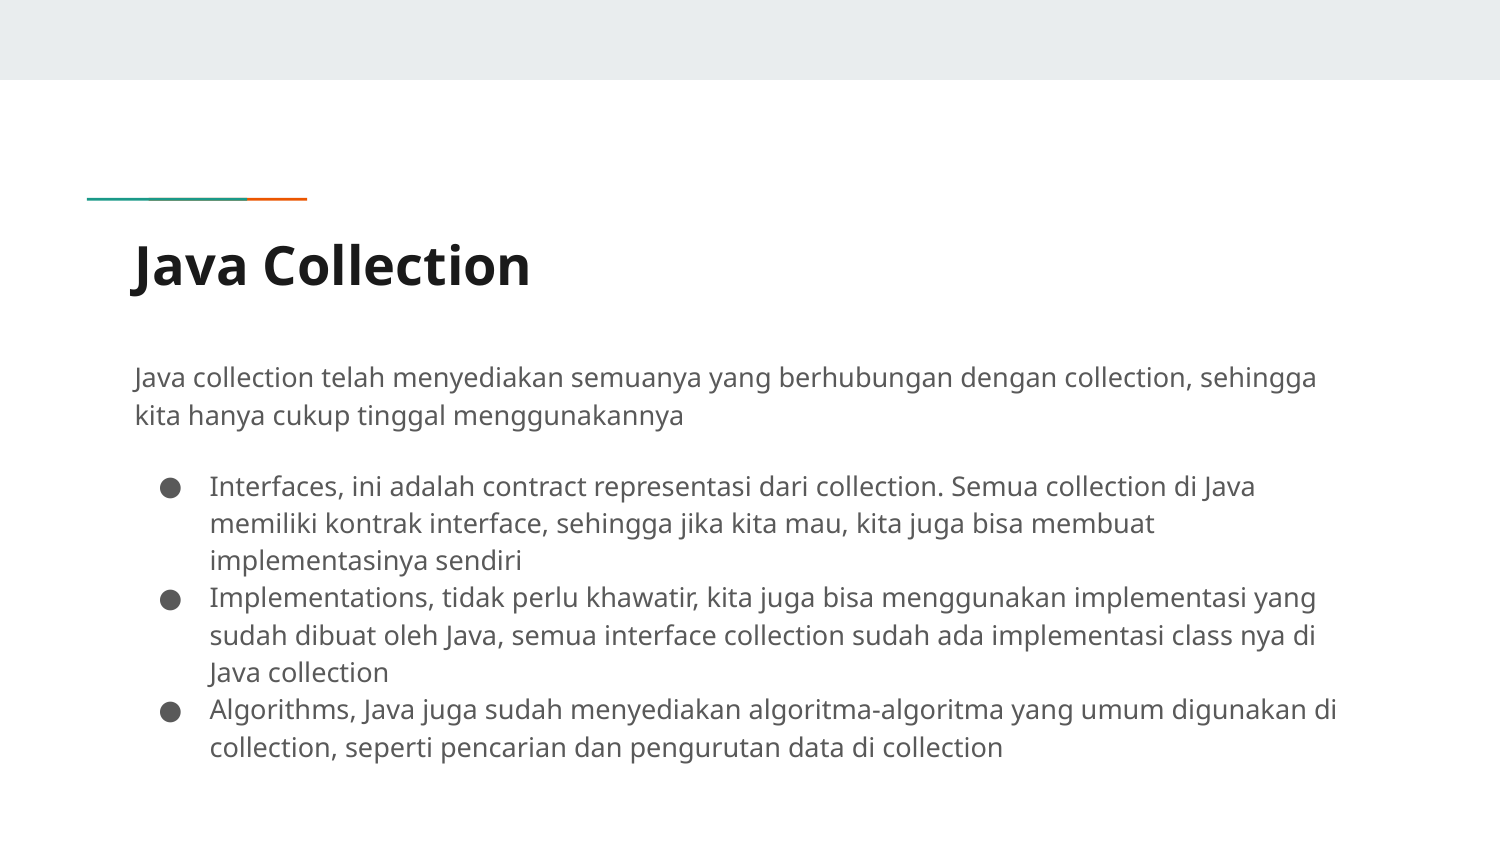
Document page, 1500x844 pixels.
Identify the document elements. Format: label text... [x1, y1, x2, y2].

list Java collection telah menyediakan semuanya yang berhubungan dengan collection, sehingga kita hanya cukup tinggal menggunakannya Interfaces, ini adalah contract representasi dari collection. Semua collection di Java memiliki kontrak interface, sehingga jika kita mau, kita juga bisa membuat implementasinya sendiri Implementations, tidak perlu khawatir, kita juga bisa menggunakan implementasi yang sudah dibuat oleh Java, semua interface collection sudah ada implementasi class nya di Java collection Algorithms, Java juga sudah menyediakan algoritma-algoritma yang umum digunakan di collection, seperti pencarian dan pengurutan data di collection [119, 341, 1381, 712]
title Java Collection [119, 216, 1381, 305]
